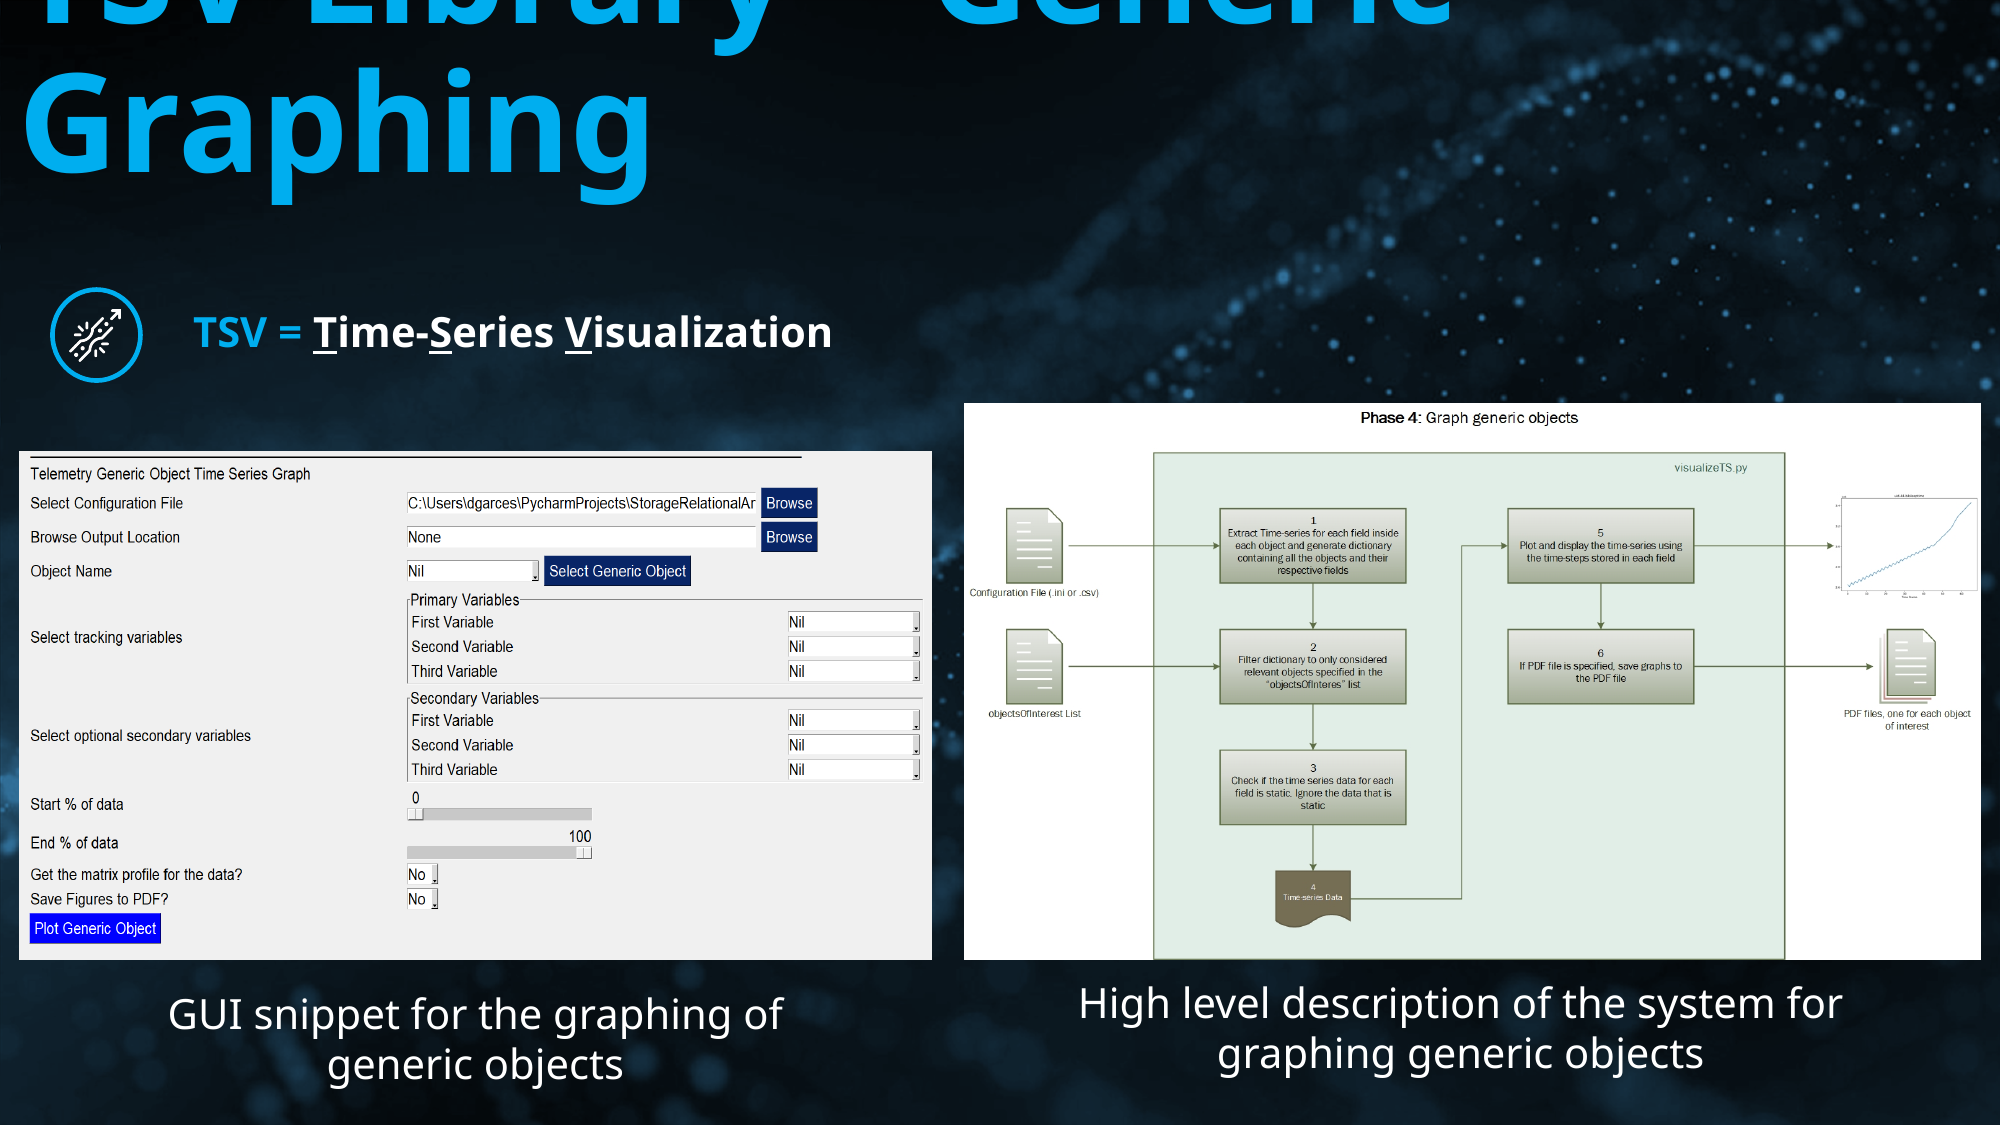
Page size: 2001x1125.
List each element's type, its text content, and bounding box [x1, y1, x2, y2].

picture [593, 0, 615, 8]
picture [112, 0, 145, 6]
text_box High level description of the system for graphing generic objects [978, 980, 1943, 1074]
picture [1417, 0, 1447, 7]
picture [454, 0, 473, 6]
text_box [52, 289, 141, 381]
text_box GUI snippet for the graphing of generic objects [149, 990, 802, 1085]
text_box TSV = Time-Series Visualization [178, 279, 1610, 383]
title TSV Library – Generic Graphing [19, 87, 1981, 202]
picture [969, 0, 996, 6]
picture [0, 0, 2000, 1125]
